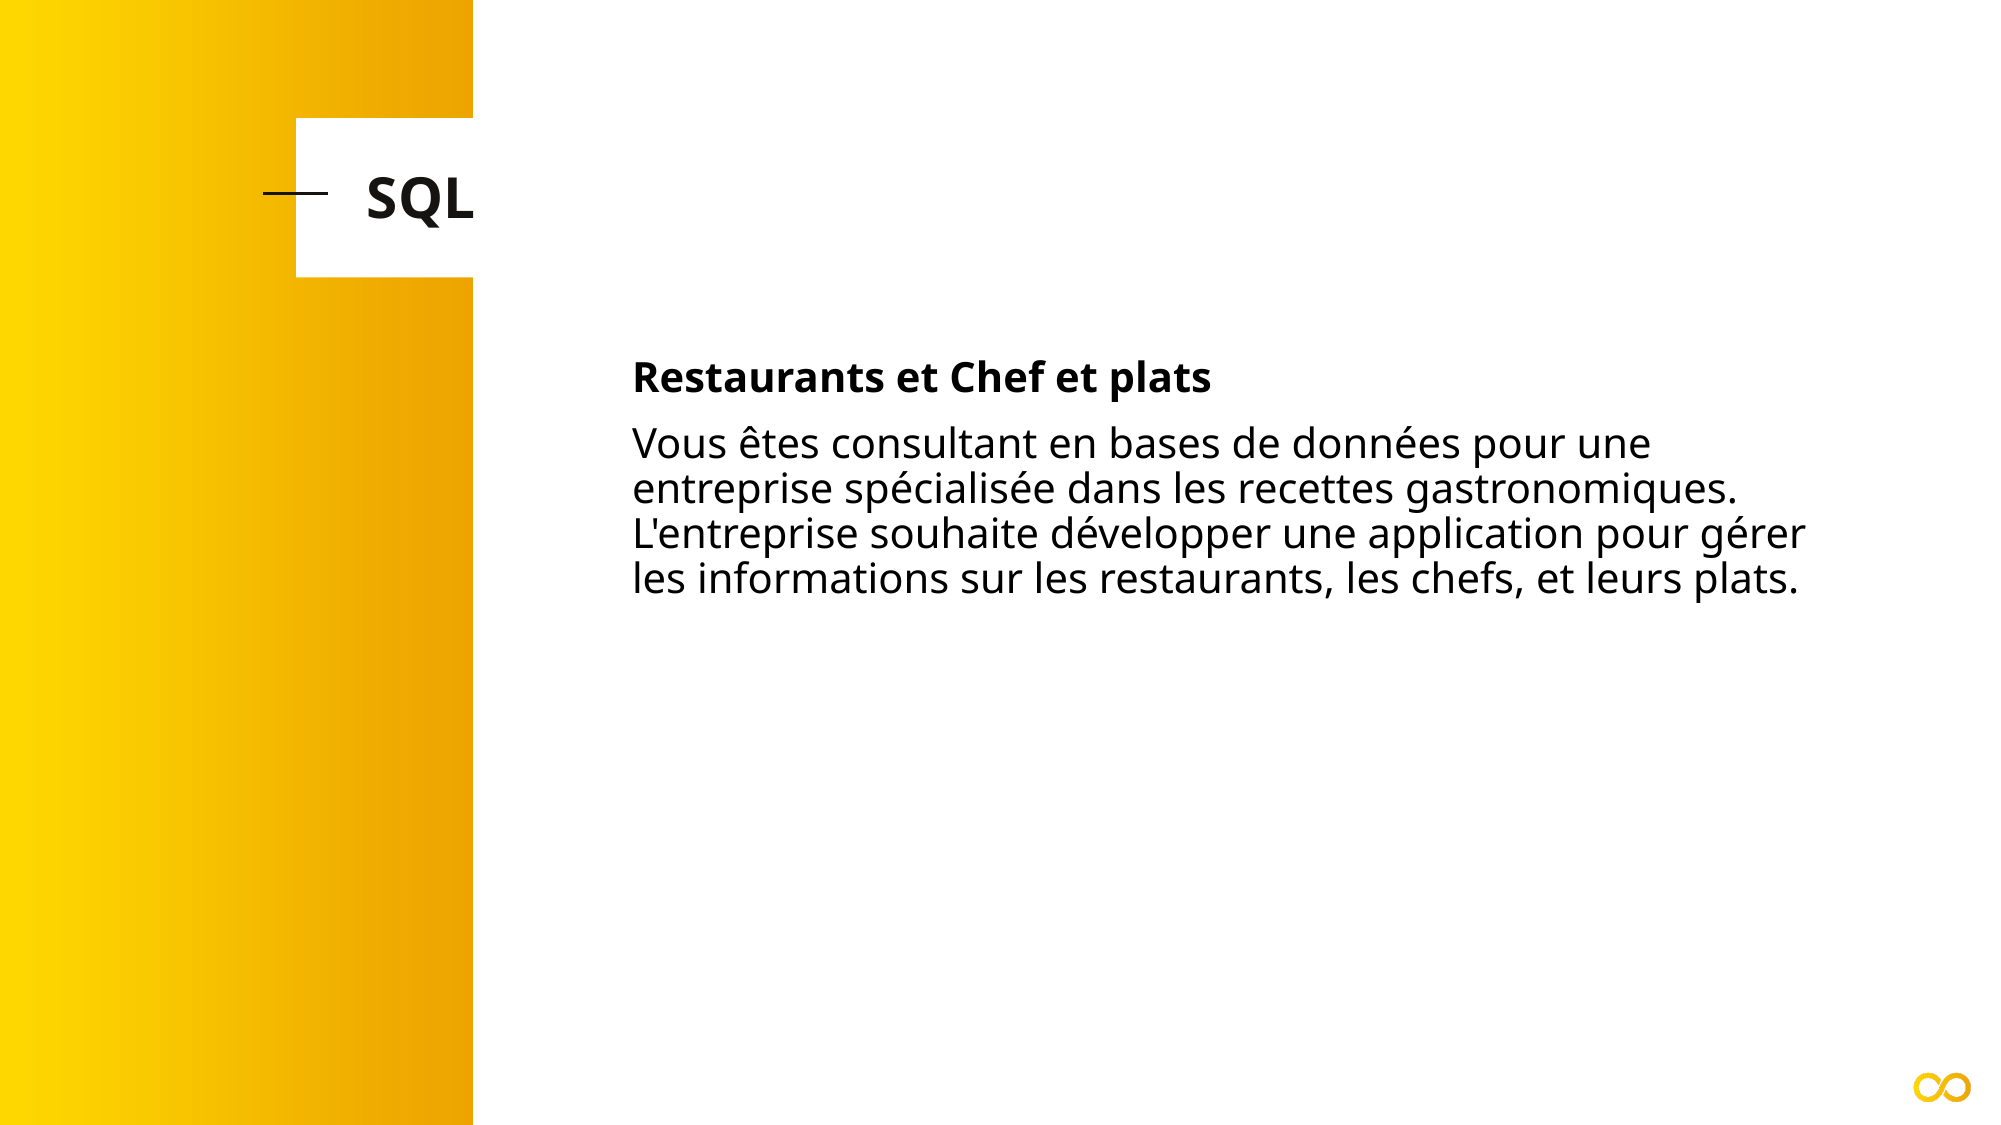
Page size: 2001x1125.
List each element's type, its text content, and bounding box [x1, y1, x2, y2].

picture [0, 0, 473, 1125]
title SQL [351, 155, 1971, 238]
list Restaurants et Chef et plats Vous êtes consultant en bases de données pour une entreprise spécialisée dans les recettes gastronomiques. L'entreprise souhaite développer une application pour gérer les informations sur les restaurants, les chefs, et leurs plats. [617, 349, 1871, 970]
picture [1913, 1072, 1971, 1102]
